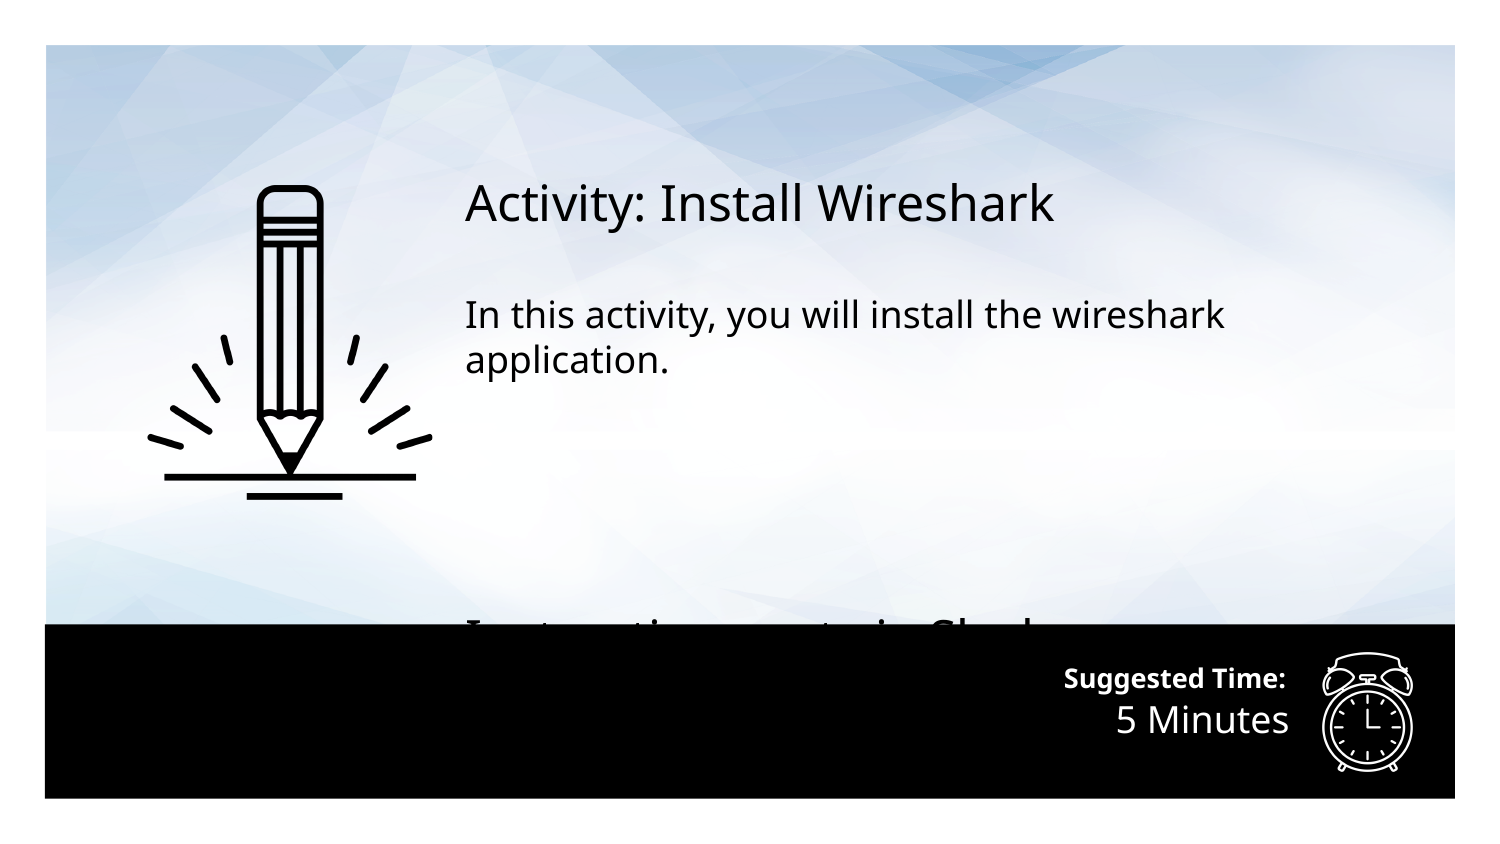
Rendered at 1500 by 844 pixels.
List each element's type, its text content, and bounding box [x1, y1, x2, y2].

title Activity: Install Wireshark In this activity, you will install the wireshark application. Instruction sent via Slack. [44, 171, 1455, 625]
picture [45, 46, 1455, 171]
picture [1322, 652, 1413, 694]
title 5 Minutes [0, 694, 1455, 799]
